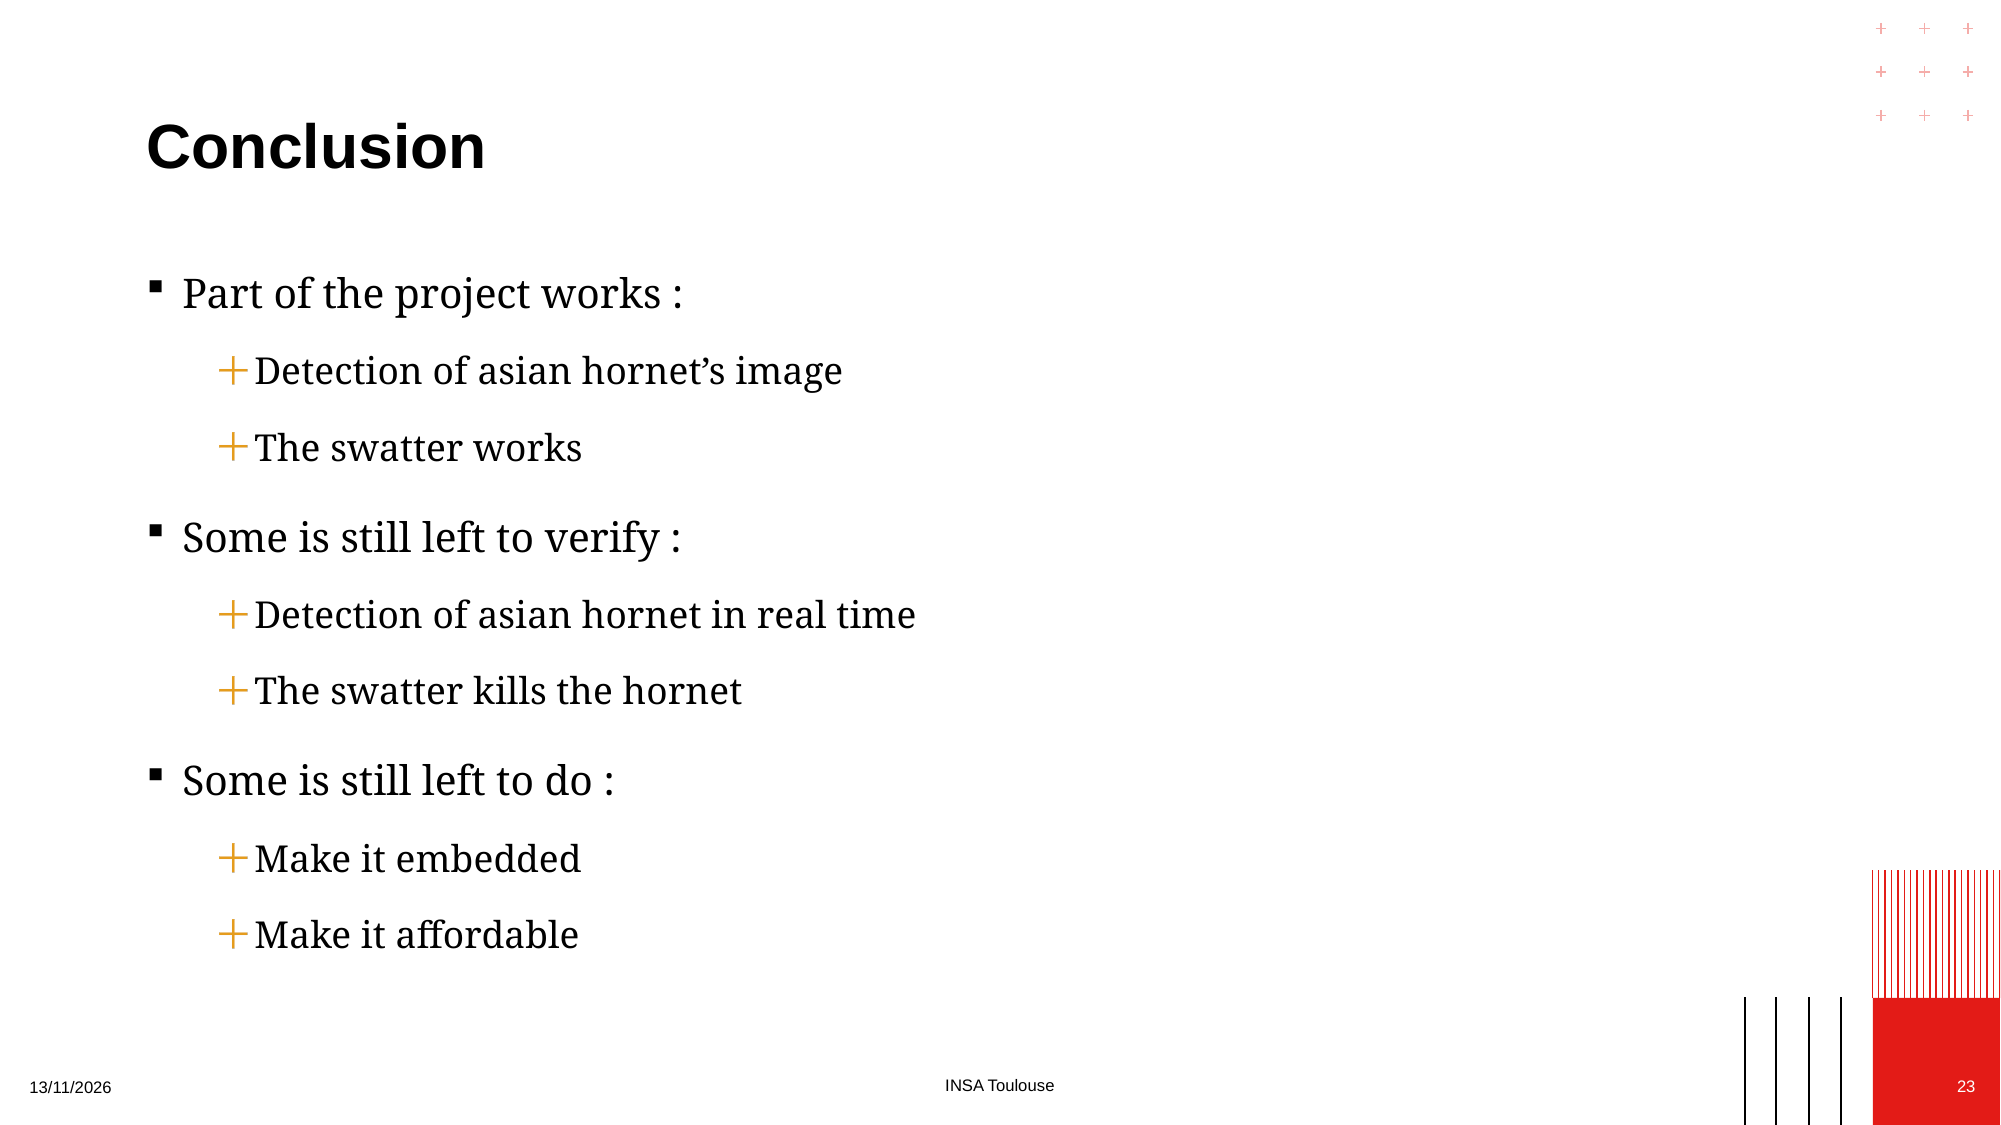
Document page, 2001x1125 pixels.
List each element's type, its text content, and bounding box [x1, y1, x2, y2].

picture [218, 675, 248, 705]
picture [218, 842, 248, 873]
picture [218, 431, 248, 461]
picture [218, 599, 248, 629]
list Part of the project works : Detection of asian hornet’s image The swatter works Some is still left to verify : Detection of asian hornet in real time The swatter kills the hornet Some is still left to do : Make it embedded Make it affordable [146, 243, 1854, 957]
title Conclusion [146, 114, 1855, 333]
footer INSA Toulouse [662, 1064, 1338, 1105]
slide_number 23 [1531, 1065, 1982, 1106]
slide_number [23, 1066, 474, 1107]
picture [218, 355, 248, 385]
picture [218, 918, 248, 949]
